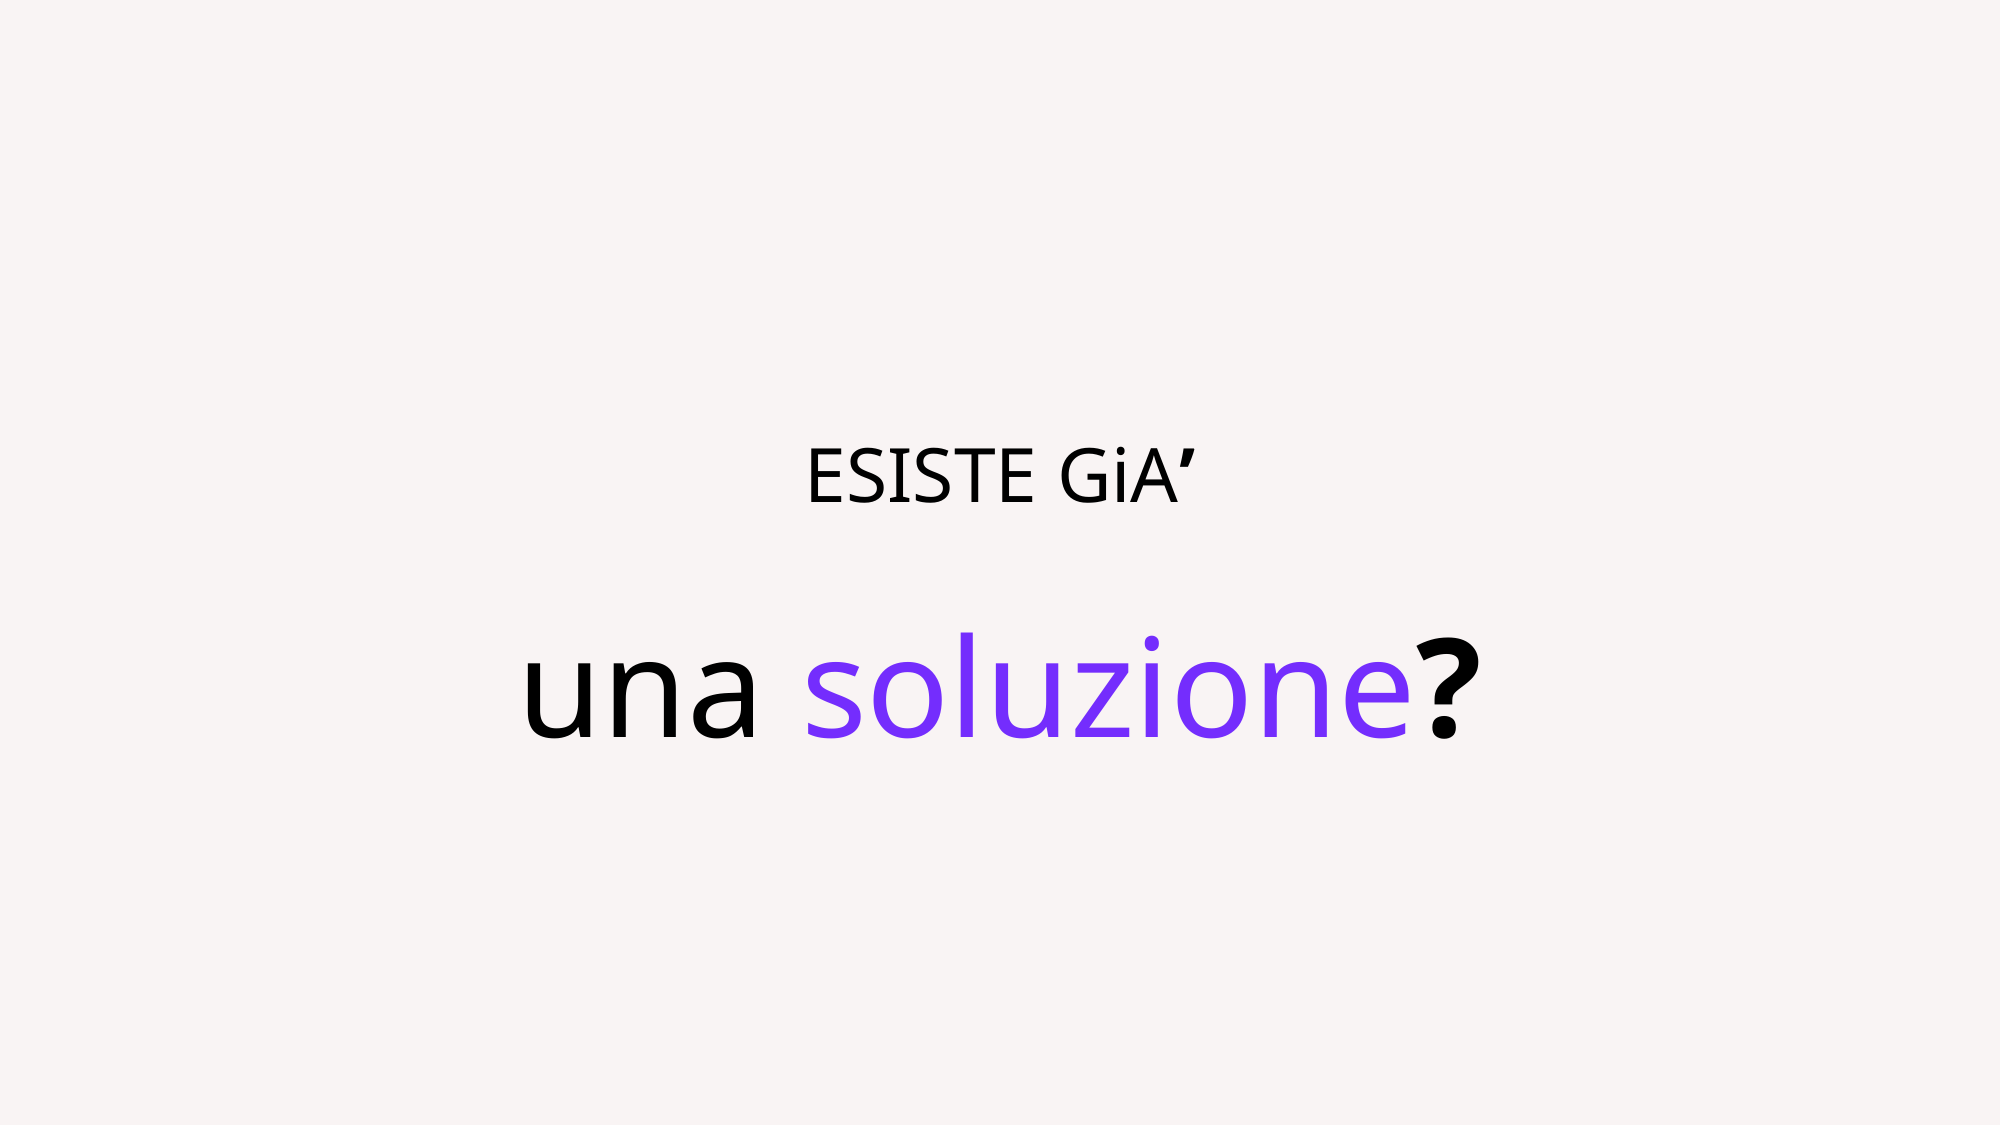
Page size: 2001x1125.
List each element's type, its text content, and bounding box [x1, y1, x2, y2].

text_box ESISTE GiA’ una soluzione? [503, 375, 1497, 773]
